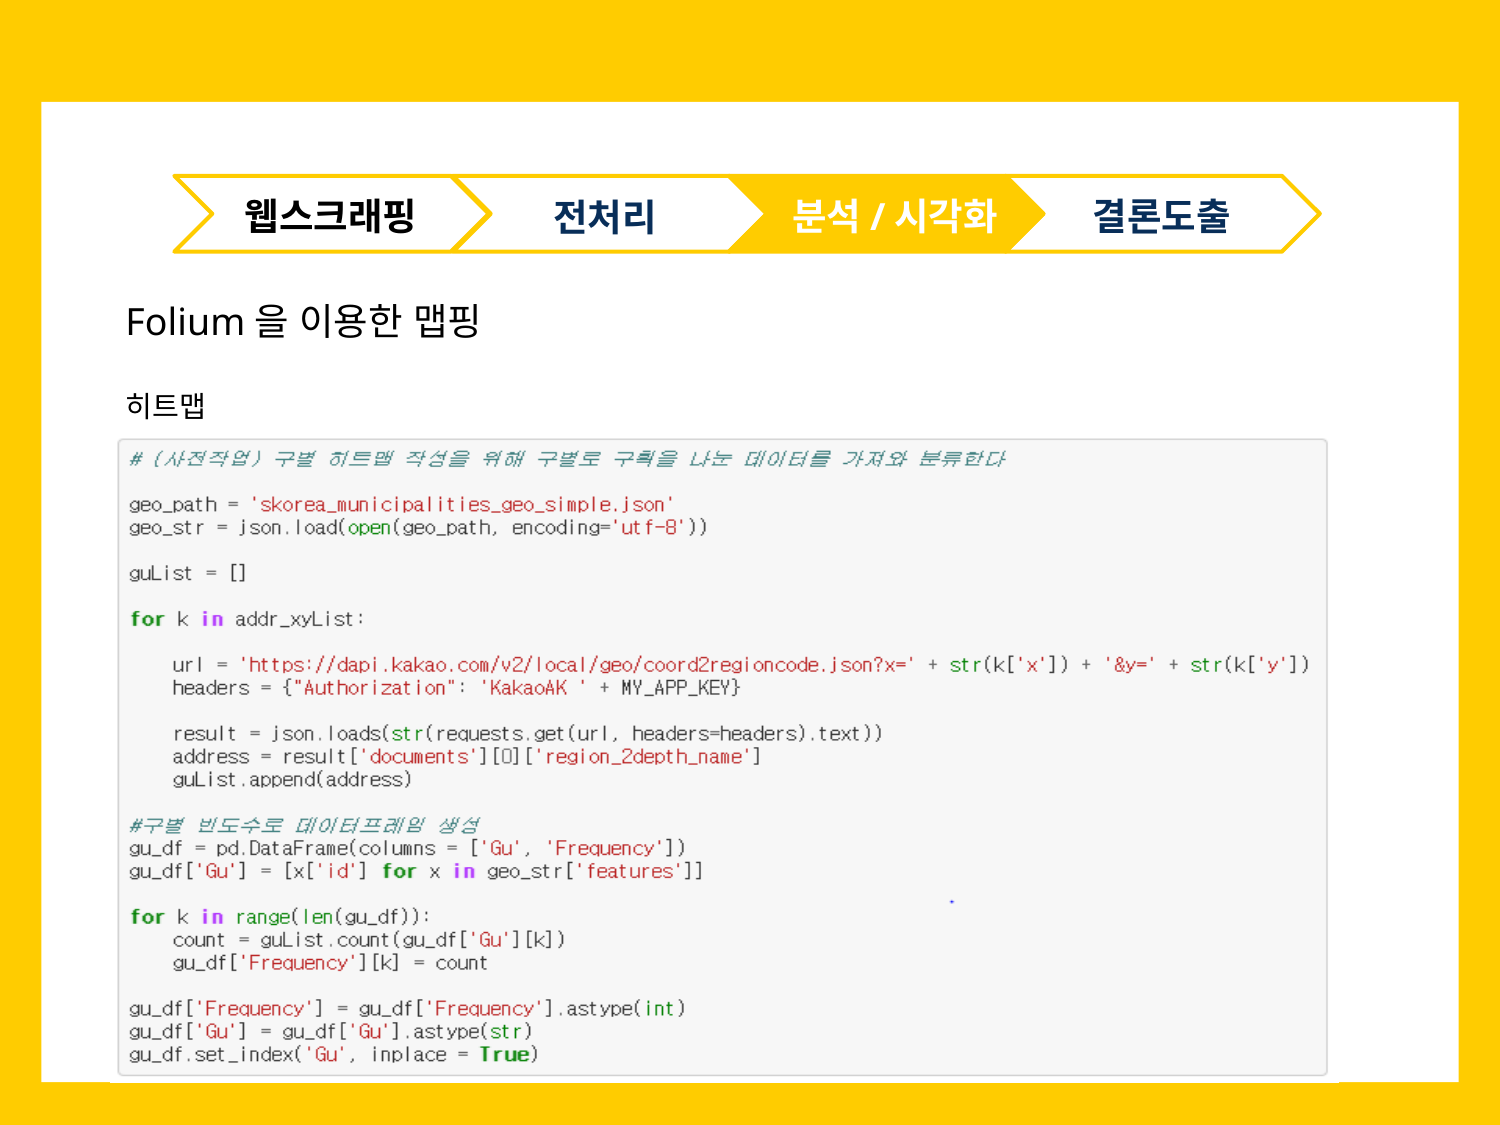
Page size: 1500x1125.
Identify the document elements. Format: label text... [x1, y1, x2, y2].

text_box [1018, 193, 1039, 234]
text_box 분석/시각화 [772, 185, 1018, 246]
text_box [1003, 173, 1322, 254]
text_box [39, 100, 1461, 1084]
picture [110, 431, 1339, 1083]
text_box 전처리 [524, 187, 686, 247]
text_box [730, 173, 1010, 254]
text_box 결론도출 [1062, 185, 1262, 246]
text_box 웹스크래핑 [209, 185, 453, 246]
text_box [450, 173, 770, 254]
text_box Folium을 이용한 맵핑 히트맵 [110, 290, 1247, 431]
text_box [172, 173, 486, 254]
